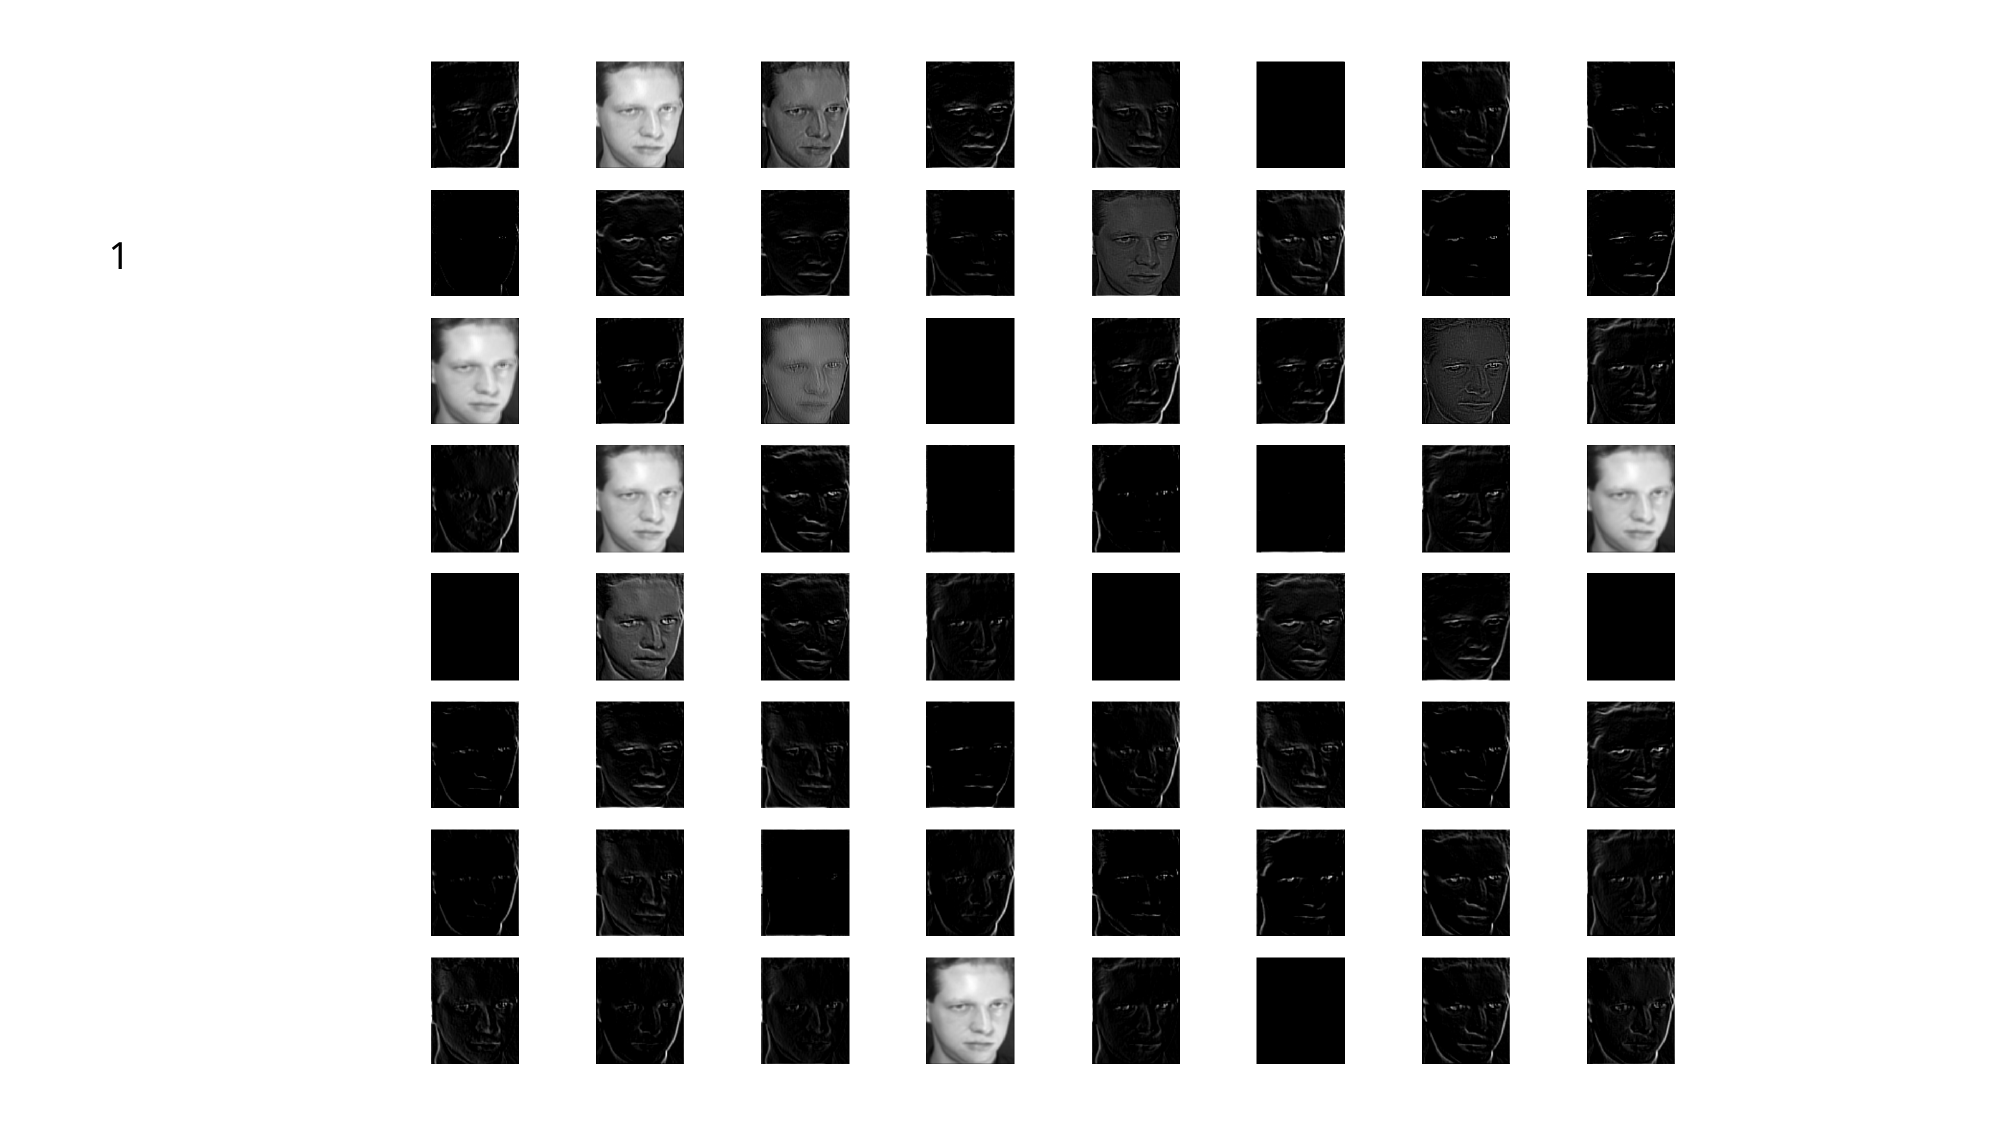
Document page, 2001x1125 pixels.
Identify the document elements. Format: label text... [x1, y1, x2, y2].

picture [197, 0, 1866, 1125]
text_box 1 [93, 224, 197, 285]
